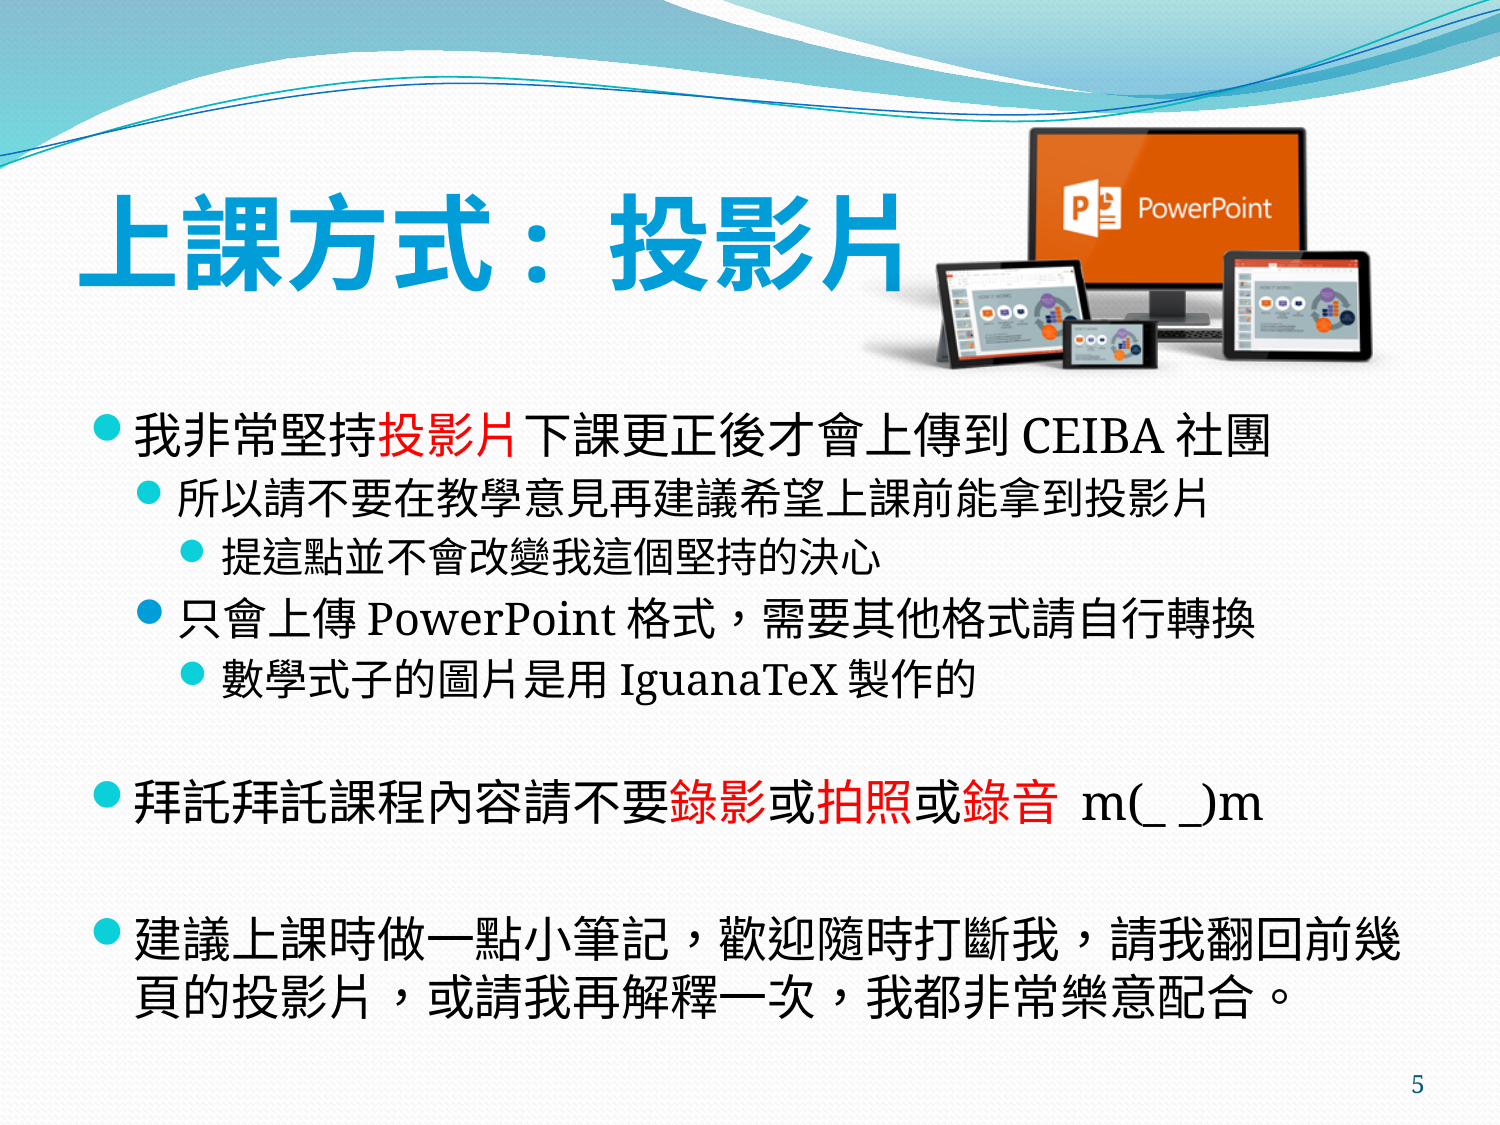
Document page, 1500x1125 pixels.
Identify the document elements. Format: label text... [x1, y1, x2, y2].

title 上課內容與課本的對應 [850, 397, 1409, 405]
title 上課方式: 投影片 [75, 115, 1425, 303]
picture [855, 127, 1406, 394]
slide_number 22 [1406, 130, 1411, 303]
slide_number 22 [849, 129, 855, 303]
list 我非常堅持投影片下課更正後才會上傳到CEIBA社團 所以請不要在教學意見再建議希望上課前能拿到投影片 提這點並不會改變我這個堅持的決心 只會上傳PowerPoint格式，需要其他格式請自行轉換 數學式子的圖片是用IguanaTeX製作的 拜託拜託課程內容請不要錄影或拍照或錄音 m(_ _)m 建議上課時做一點小筆記，歡迎隨時打斷我，請我翻回前幾頁的投影片，或請我再解釋一次，我都非常樂意配合。 [75, 397, 1425, 1043]
slide_number 5 [1299, 1042, 1425, 1103]
